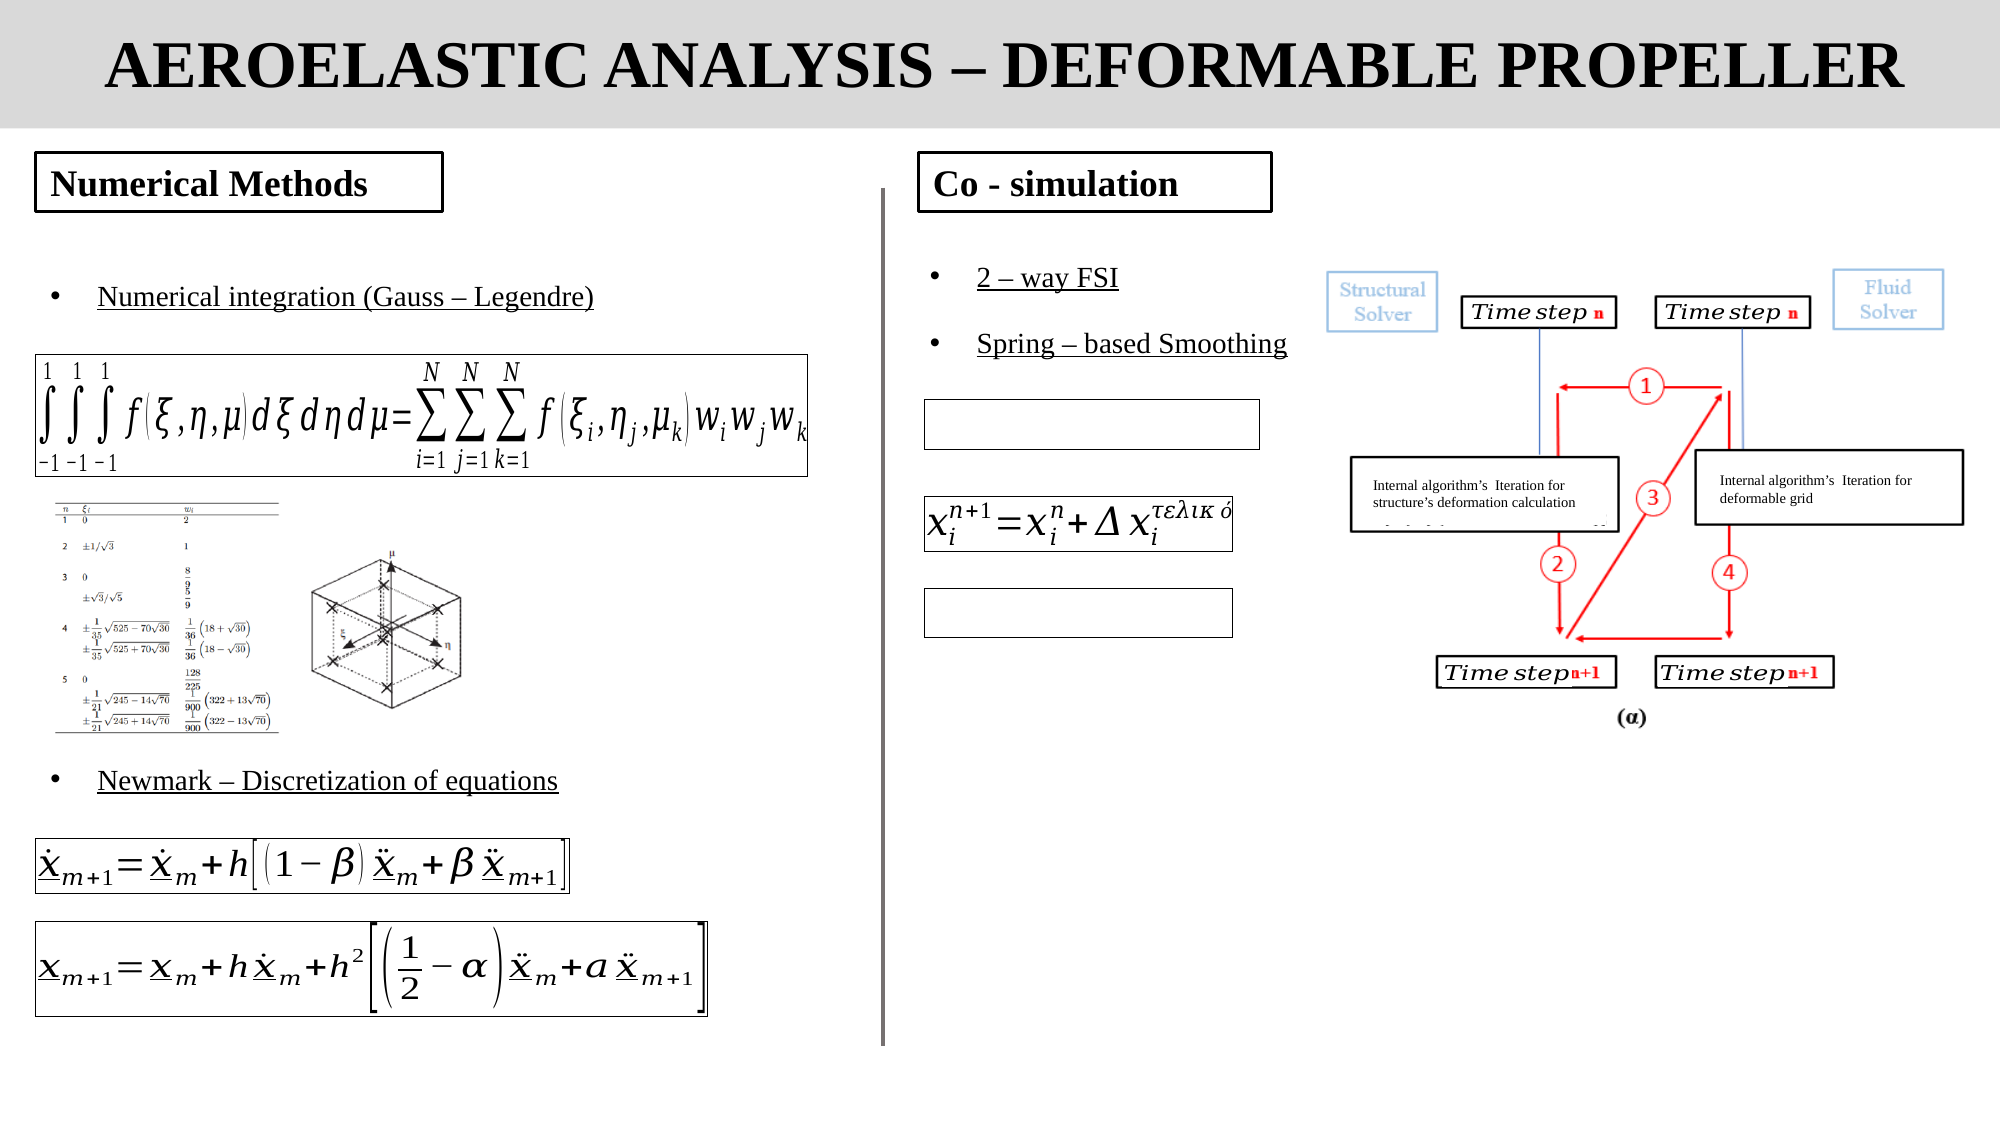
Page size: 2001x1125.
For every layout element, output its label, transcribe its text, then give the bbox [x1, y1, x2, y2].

picture [1314, 243, 1975, 754]
text_box Co - simulation [918, 152, 1272, 212]
text_box AEROELASTIC ANALYSIS – DEFORMABLE PROPELLER [90, 12, 2000, 108]
text_box Numerical integration (Gauss – Legendre) [35, 270, 672, 321]
text_box Newmark – Discretization of equations [35, 753, 730, 804]
text_box 2 – way FSI [915, 250, 1314, 301]
picture [35, 483, 489, 737]
text_box [0, 0, 2000, 129]
text_box Spring – based Smoothing [915, 317, 1311, 367]
text_box Numerical Methods [35, 152, 443, 212]
